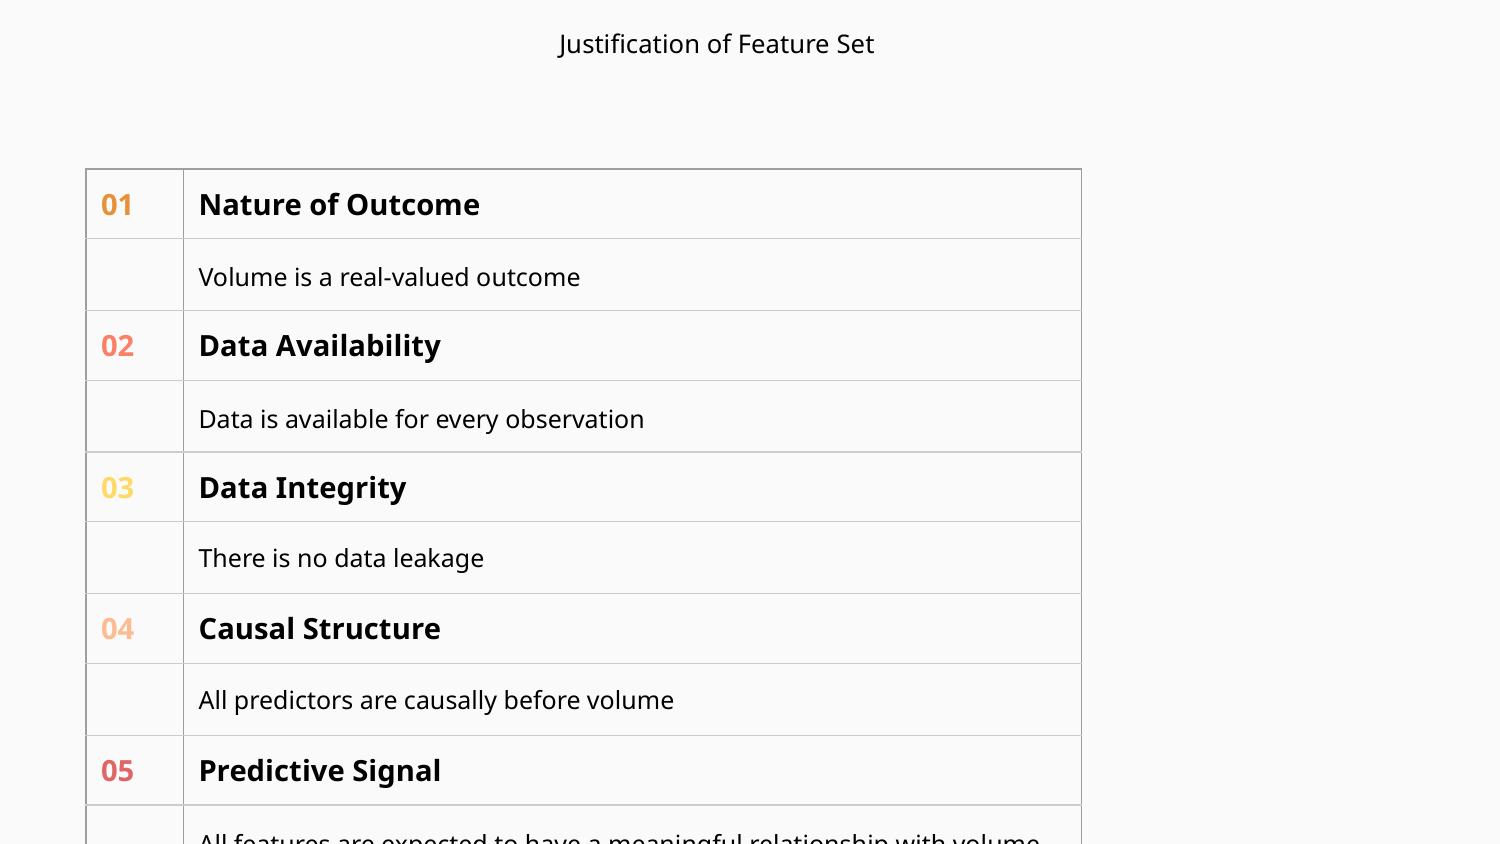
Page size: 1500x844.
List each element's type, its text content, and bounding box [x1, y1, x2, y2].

table_cell 02 [87, 311, 183, 380]
table_cell [87, 522, 183, 593]
table_cell 03 [87, 453, 183, 521]
table_cell [87, 239, 183, 310]
table_cell 05 [87, 736, 183, 804]
table_cell [87, 381, 183, 451]
table_cell [87, 806, 183, 844]
table_cell All features are expected to have a meaningful relationship with volume [184, 806, 1081, 844]
table_cell Volume is a real-valued outcome [184, 239, 1081, 310]
table_cell Data is available for every observation [184, 381, 1081, 451]
table_header Nature of Outcome [184, 170, 1081, 238]
table_cell Data Integrity [184, 453, 1081, 521]
table_cell 04 [87, 594, 183, 663]
table_cell All predictors are causally before volume [184, 664, 1081, 735]
table_cell Causal Structure [184, 594, 1081, 663]
table_cell Predictive Signal [184, 736, 1081, 804]
title Justification of Feature Set [42, 13, 1393, 75]
table_cell There is no data leakage [184, 522, 1081, 593]
table_cell [87, 664, 183, 735]
table_cell Data Availability [184, 311, 1081, 380]
table_header 01 [87, 170, 183, 238]
